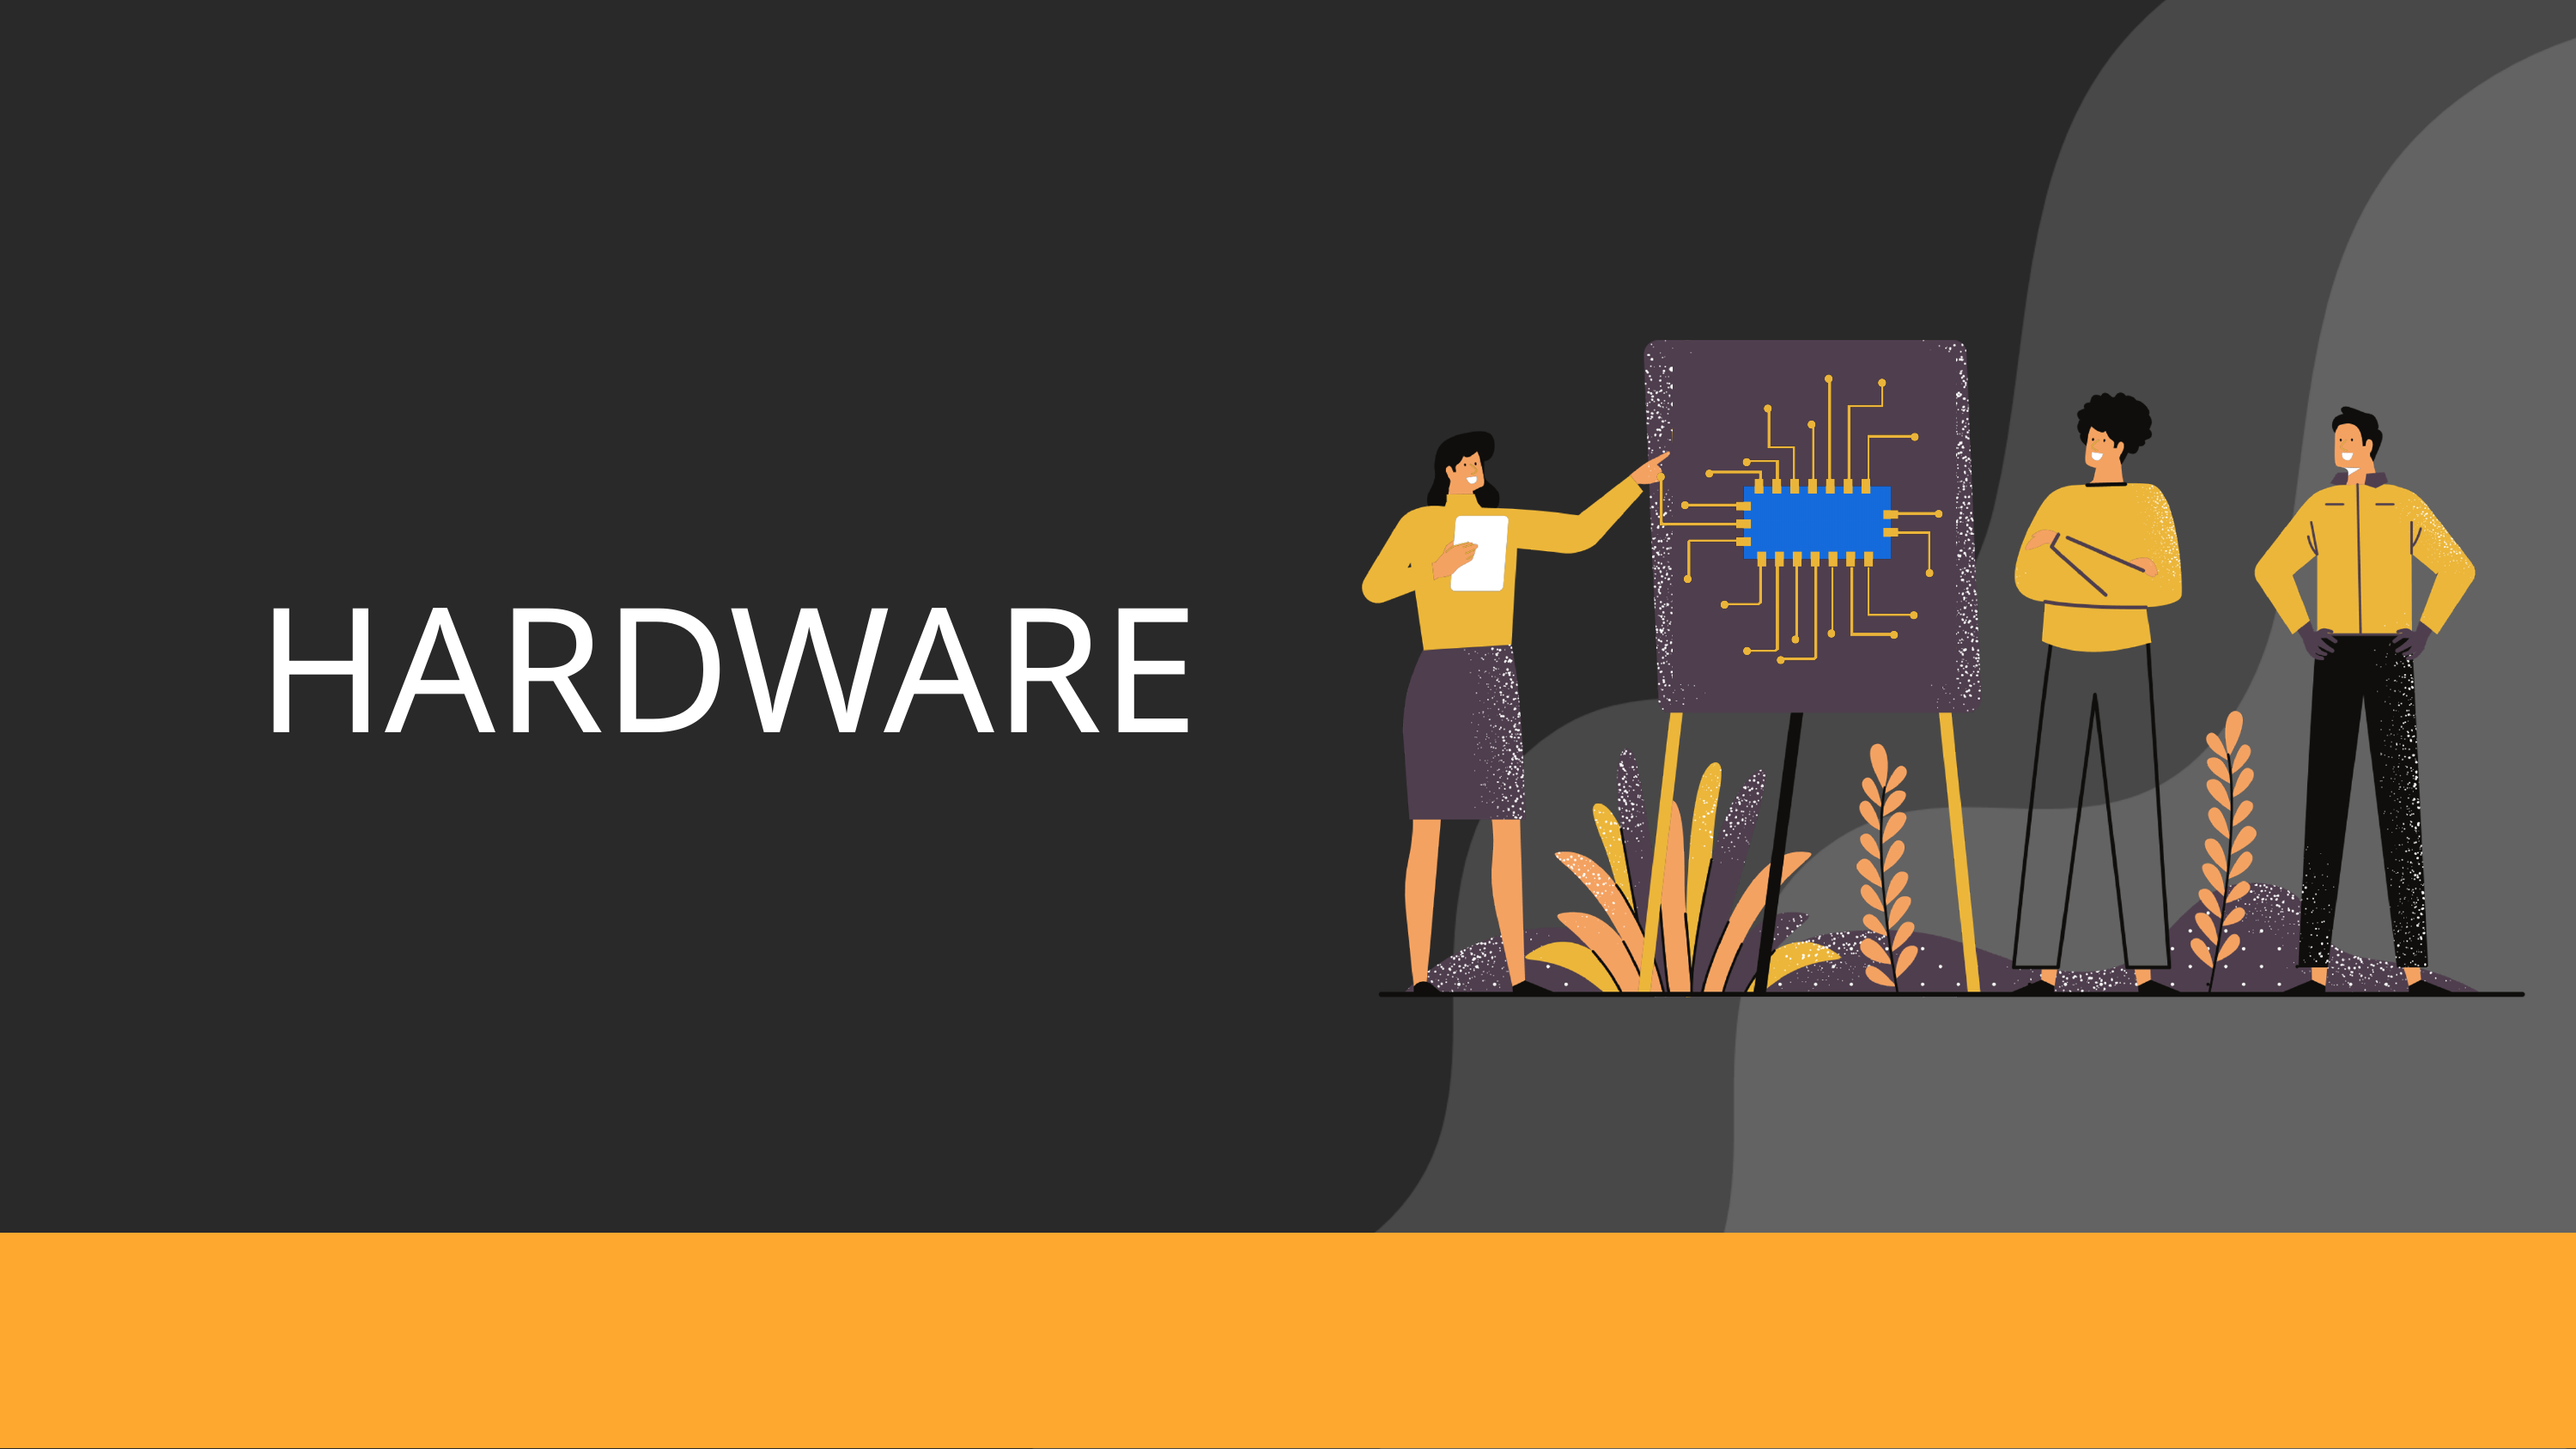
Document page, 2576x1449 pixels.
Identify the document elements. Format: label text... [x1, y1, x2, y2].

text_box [1021, 0, 2576, 1231]
picture [1361, 340, 2526, 997]
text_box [0, 1232, 2576, 1449]
text_box HARDWARE [94, 524, 1015, 768]
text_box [1672, 355, 1957, 684]
